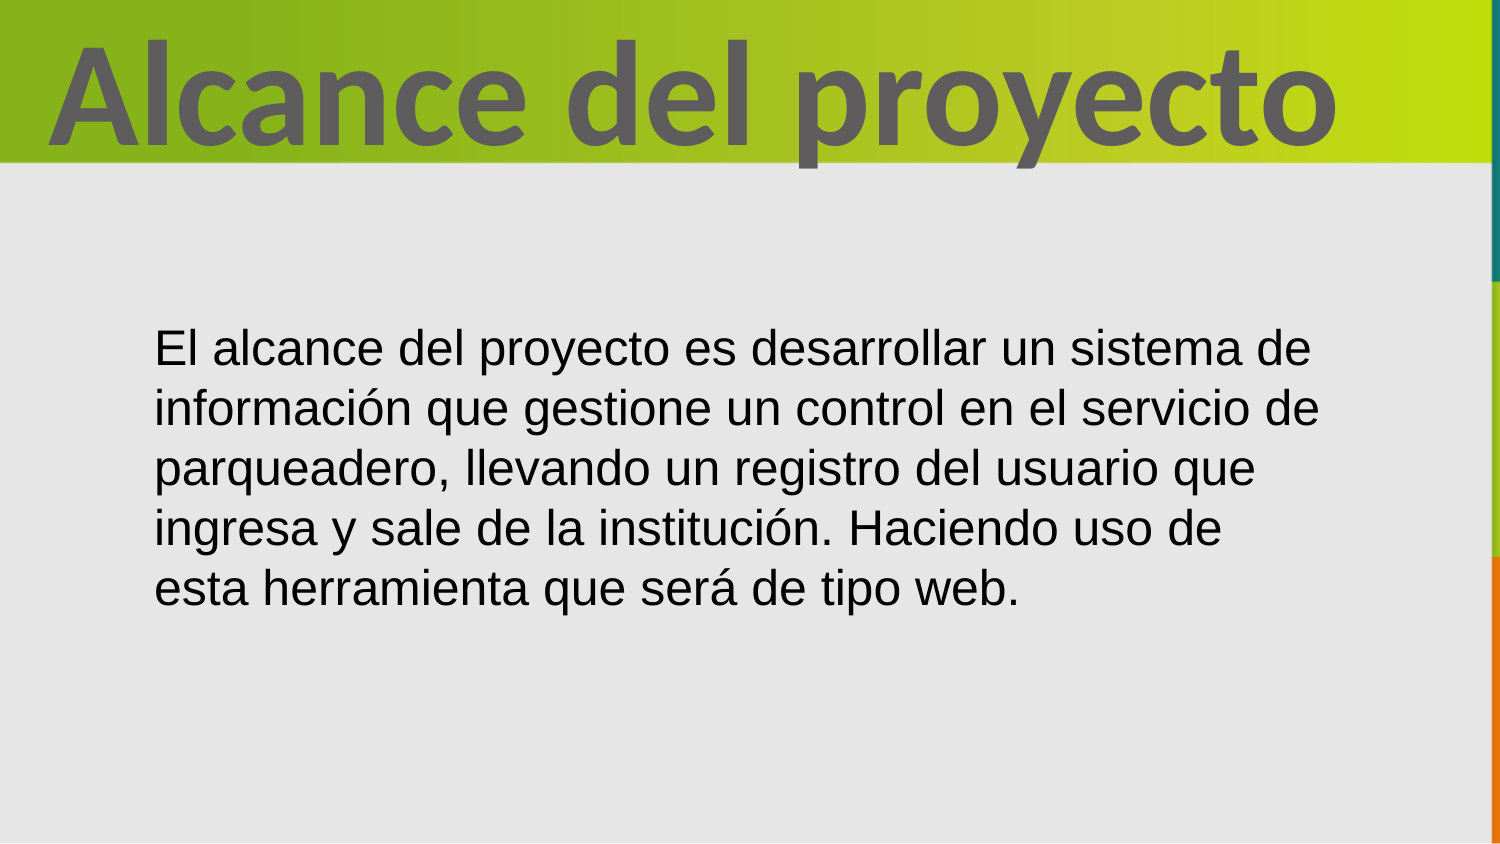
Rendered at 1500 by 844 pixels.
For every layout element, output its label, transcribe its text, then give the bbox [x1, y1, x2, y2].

text_box Alcance del proyecto [33, 0, 1462, 161]
picture [0, 0, 1500, 844]
text_box [101, 197, 1397, 813]
text_box El alcance del proyecto es desarrollar un sistema de información que gestione un control en el servicio de parqueadero, llevando un registro del usuario que ingresa y sale de la institución. Haciendo uso de esta herramienta que será de tipo web. [139, 308, 1342, 683]
